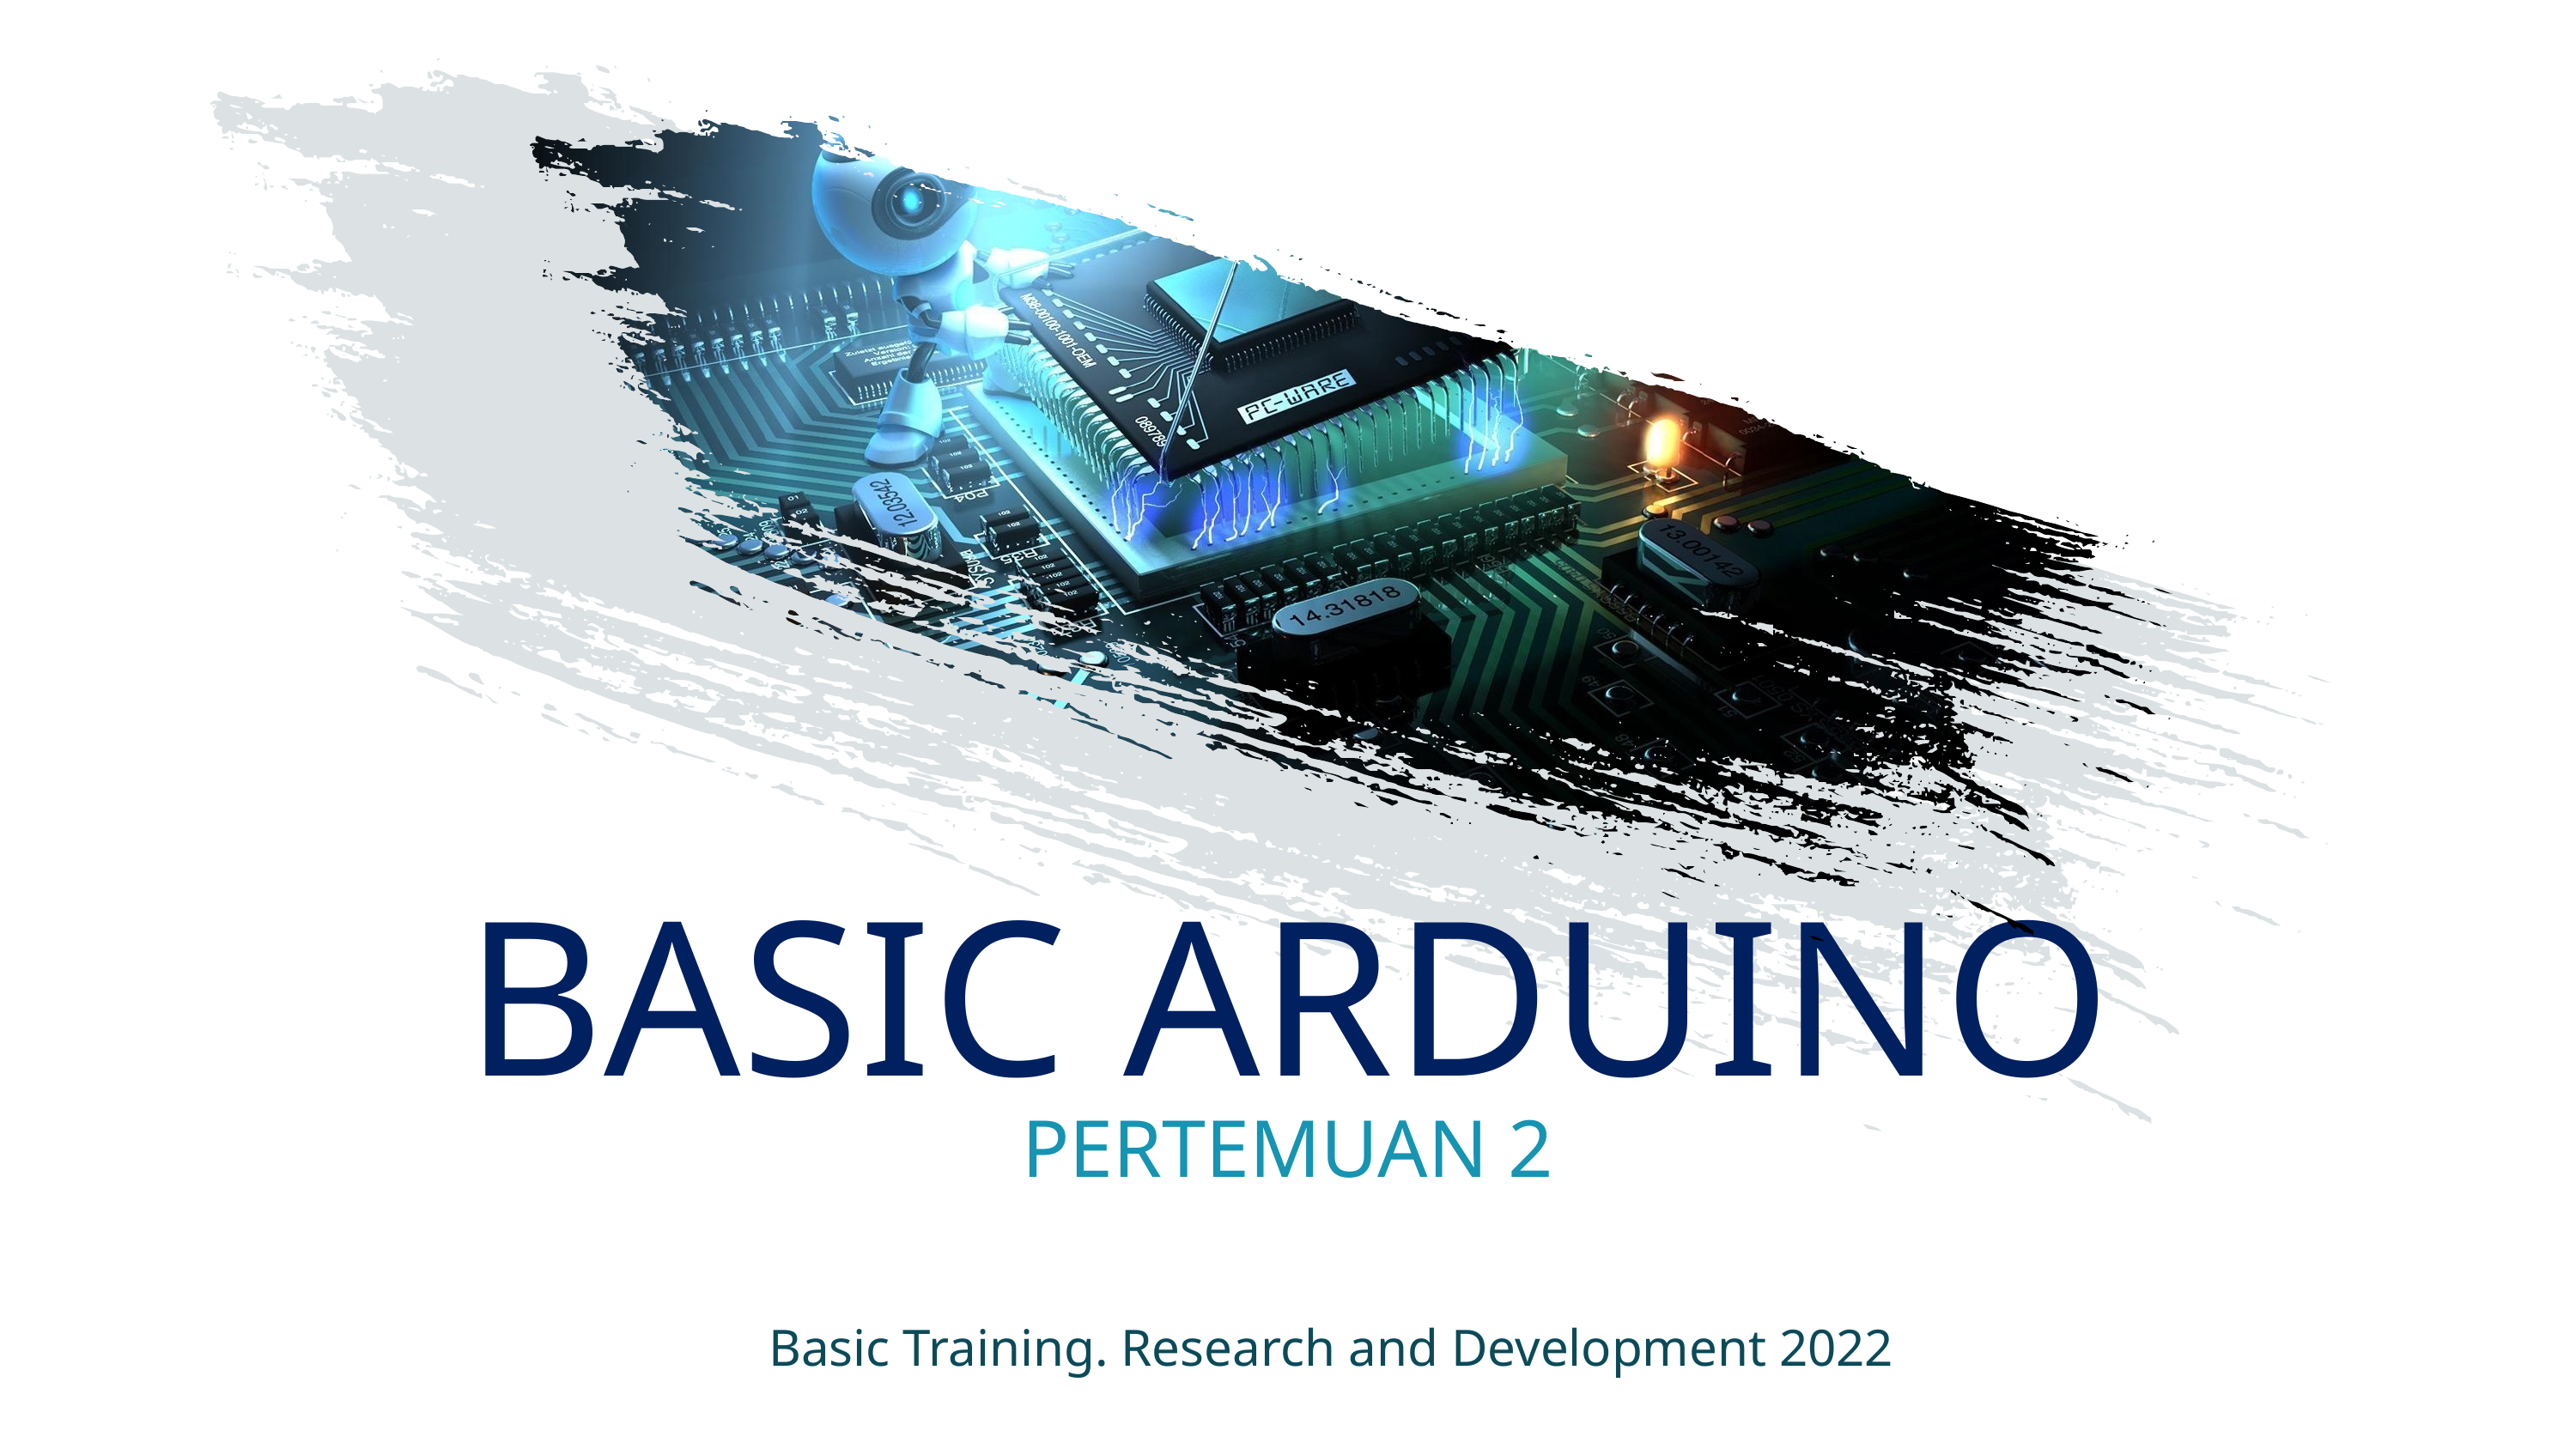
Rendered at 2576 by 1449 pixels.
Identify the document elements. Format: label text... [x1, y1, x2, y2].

list PERTEMUAN 2 [216, 1092, 2360, 1210]
title BASIC ARDUINO [216, 862, 2360, 1092]
picture [530, 110, 2172, 942]
